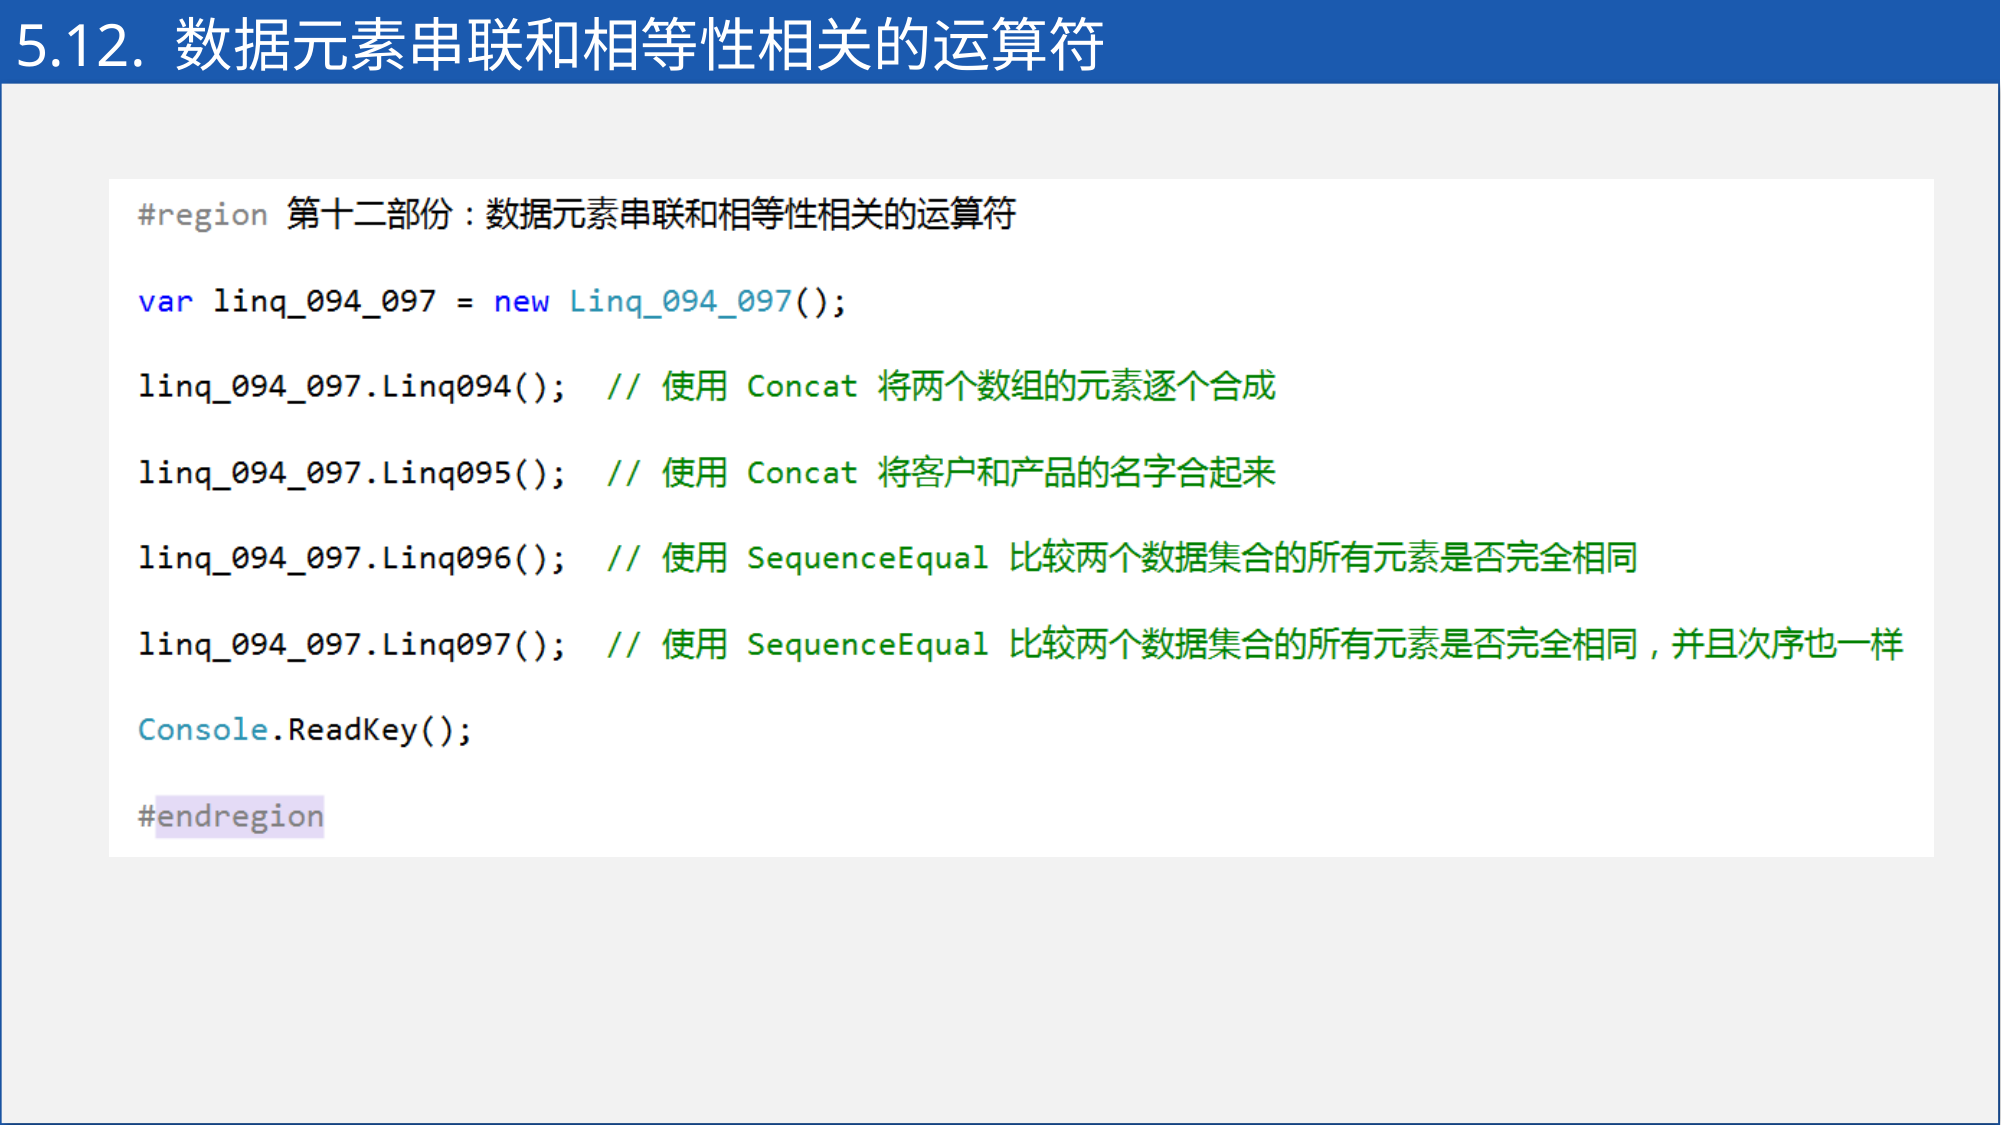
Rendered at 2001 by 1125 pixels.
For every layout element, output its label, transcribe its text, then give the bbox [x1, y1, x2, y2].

title 5.12. 数据元素串联和相等性相关的运算符 [0, 1, 2000, 84]
picture [109, 179, 1934, 857]
